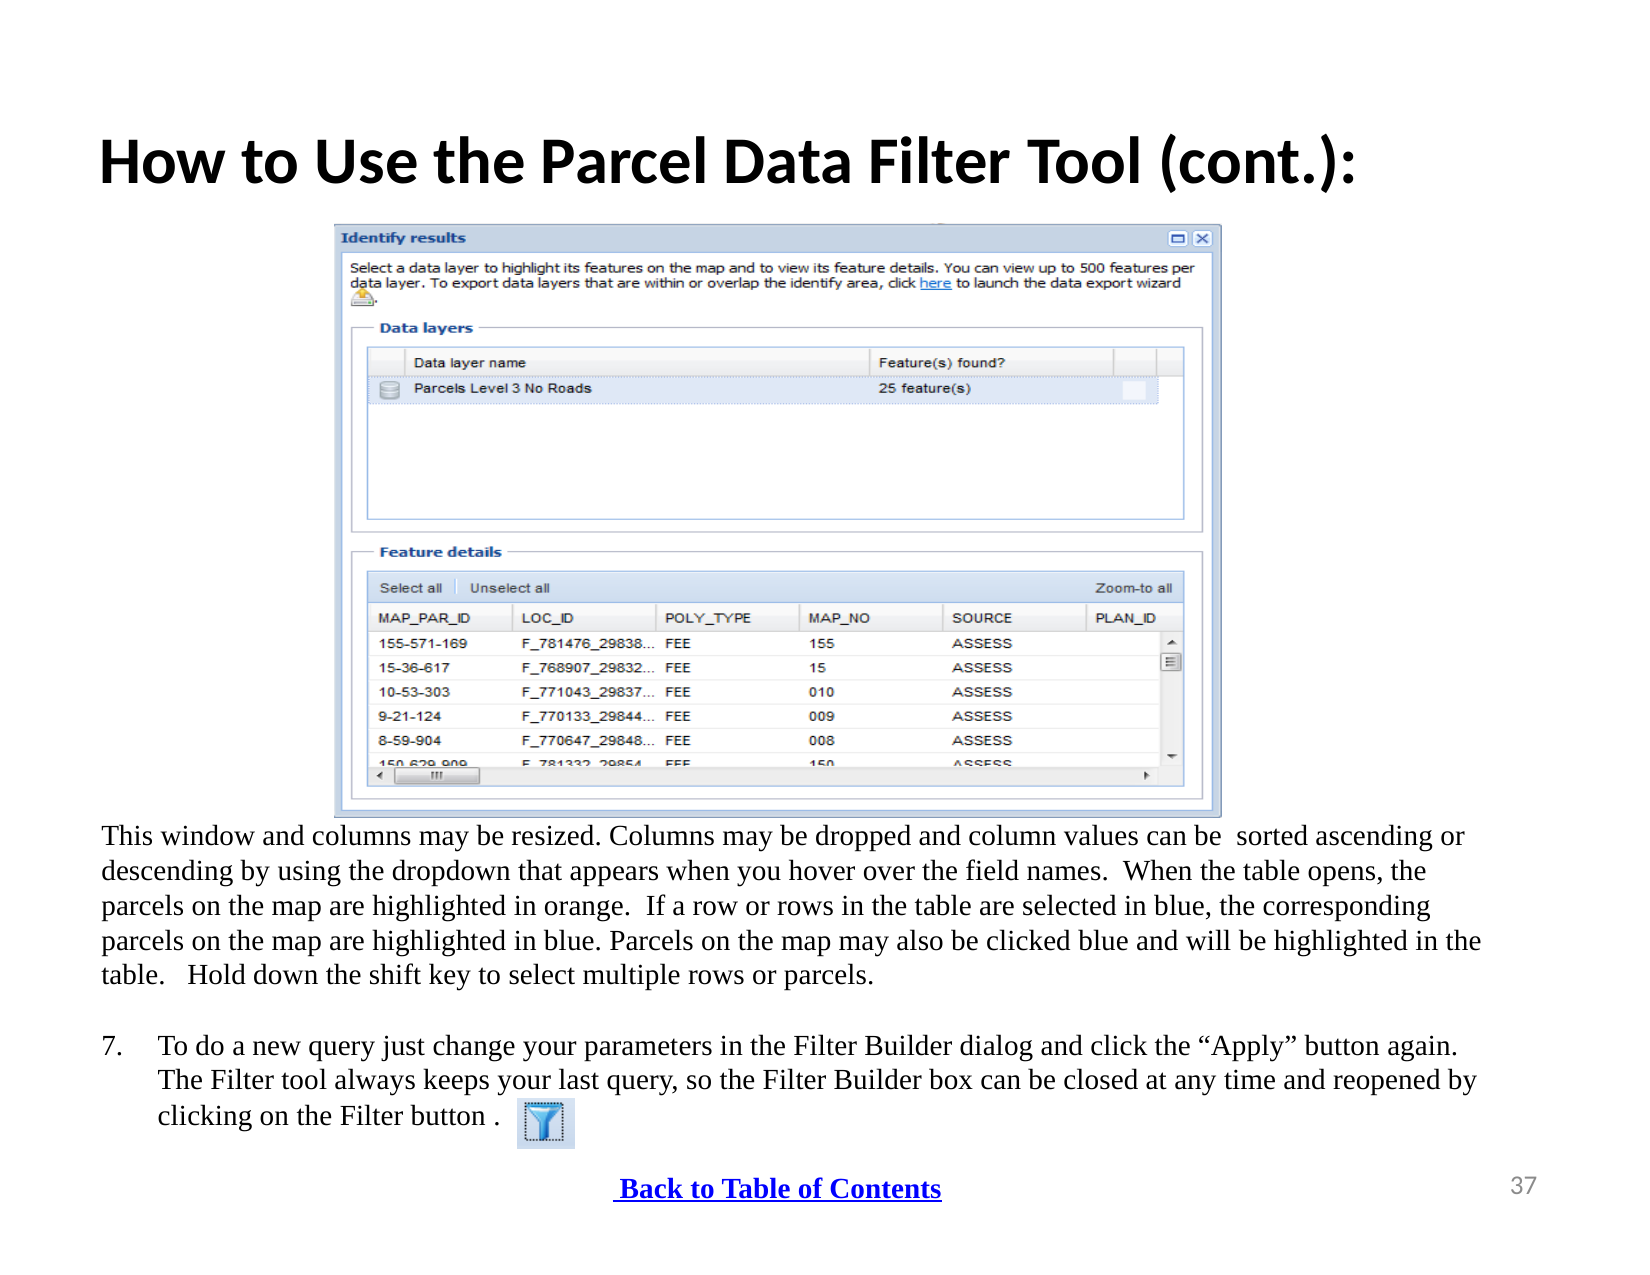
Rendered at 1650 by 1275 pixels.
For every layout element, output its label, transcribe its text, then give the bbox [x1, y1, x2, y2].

title How to Use the Parcel Data Filter Tool (cont.): [82, 51, 1568, 264]
text_box Back to Table of Contents [500, 1169, 949, 1240]
picture [517, 1097, 575, 1149]
text_box This window and columns may be resized. Columns may be dropped and column values can be sorted ascending or descending by using the dropdown that appears when you hover over the field names. When the table opens, the parcels on the map are highlighted in orange. If a row or rows in the table are selected in blue, the corresponding parcels on the map are highlighted in blue. Parcels on the map may also be clicked blue and will be highlighted in the table. Hold down the shift key to select multiple rows or parcels. To do a new query just change your parameters in the Filter Builder dialog and click the “Apply” button again. The Filter tool always keeps your last query, so the Filter Builder box can be closed at any time and reopened by clicking on the Filter button . [86, 808, 1522, 1174]
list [334, 223, 1223, 818]
